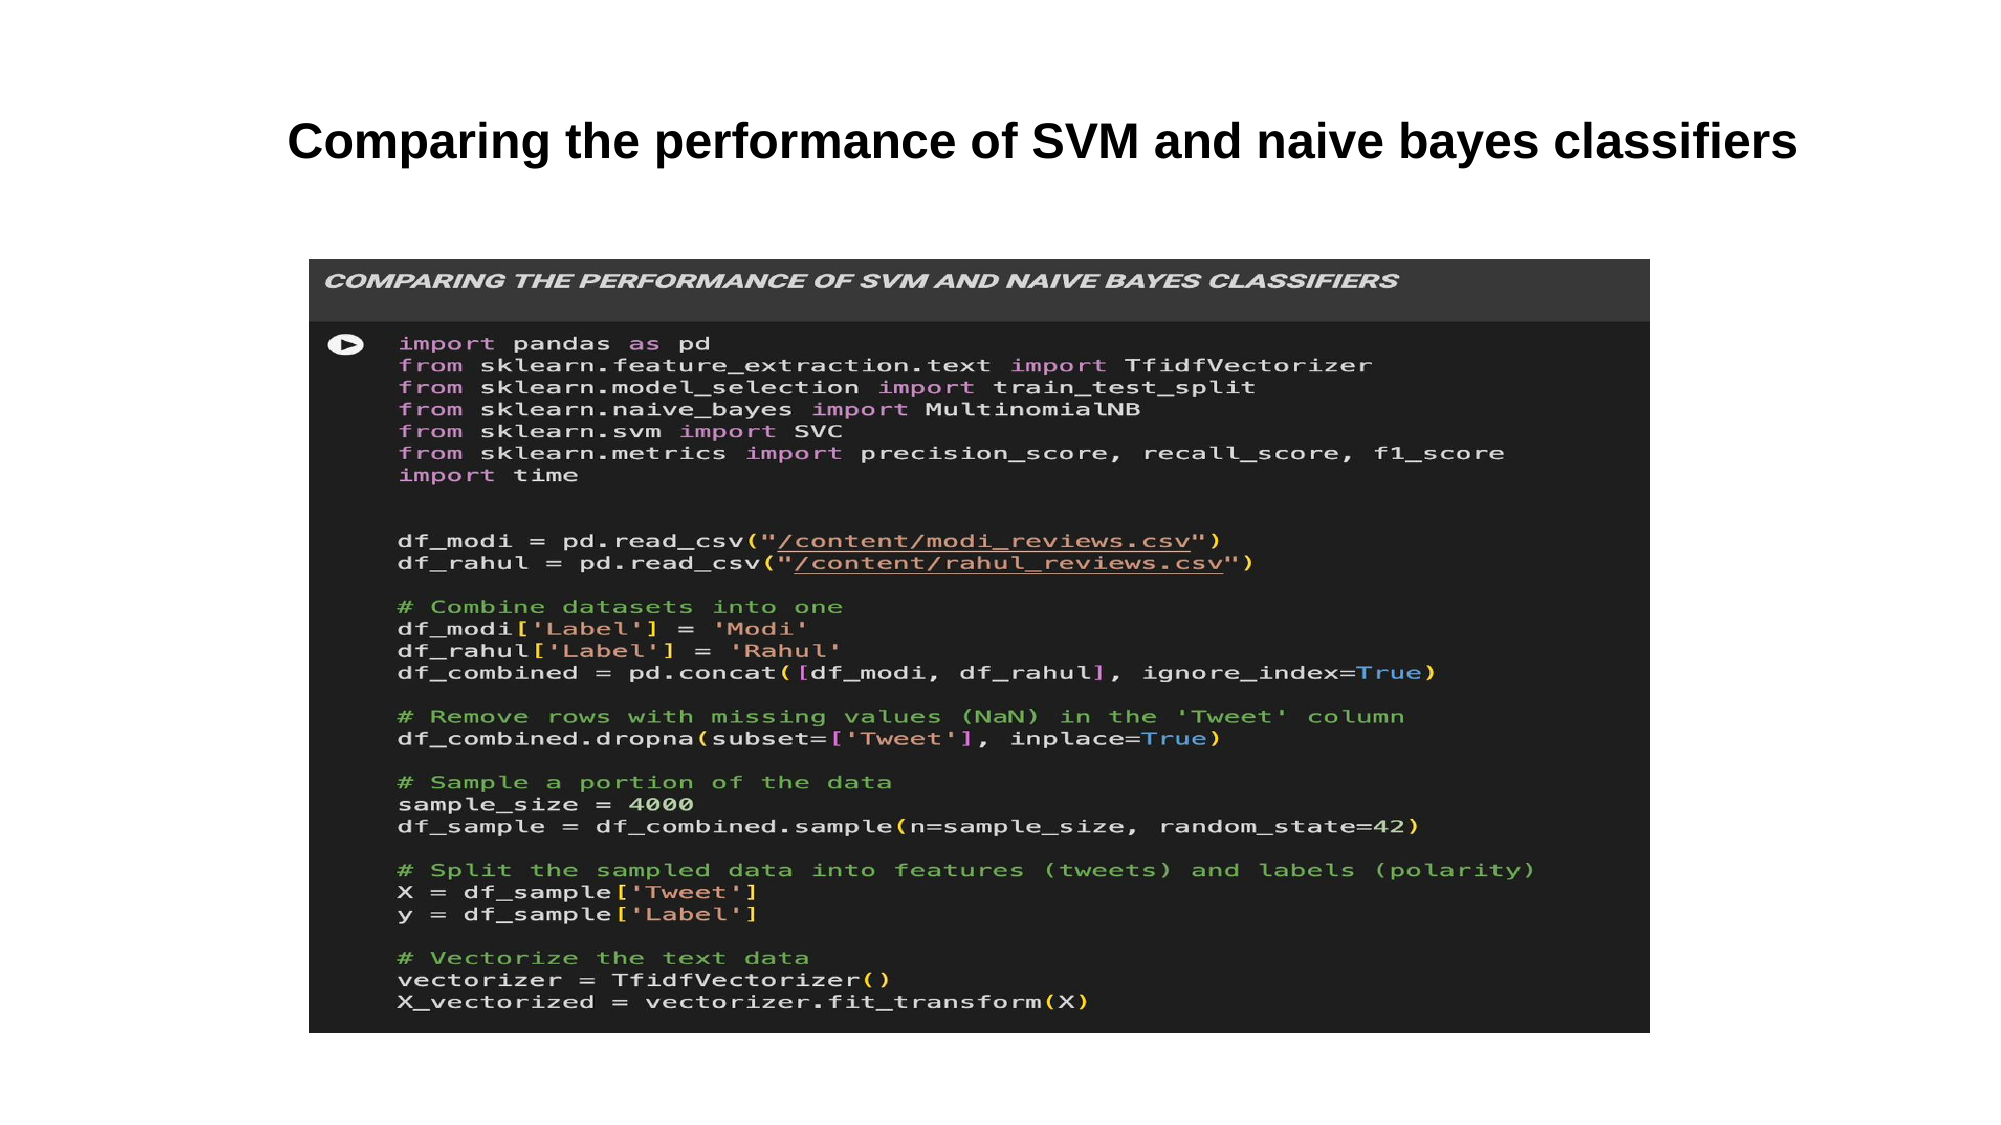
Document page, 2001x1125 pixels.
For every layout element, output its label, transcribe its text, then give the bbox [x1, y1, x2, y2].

picture [309, 259, 1650, 1033]
title Comparing the performance of SVM and naive bayes classifiers [137, 59, 1863, 278]
